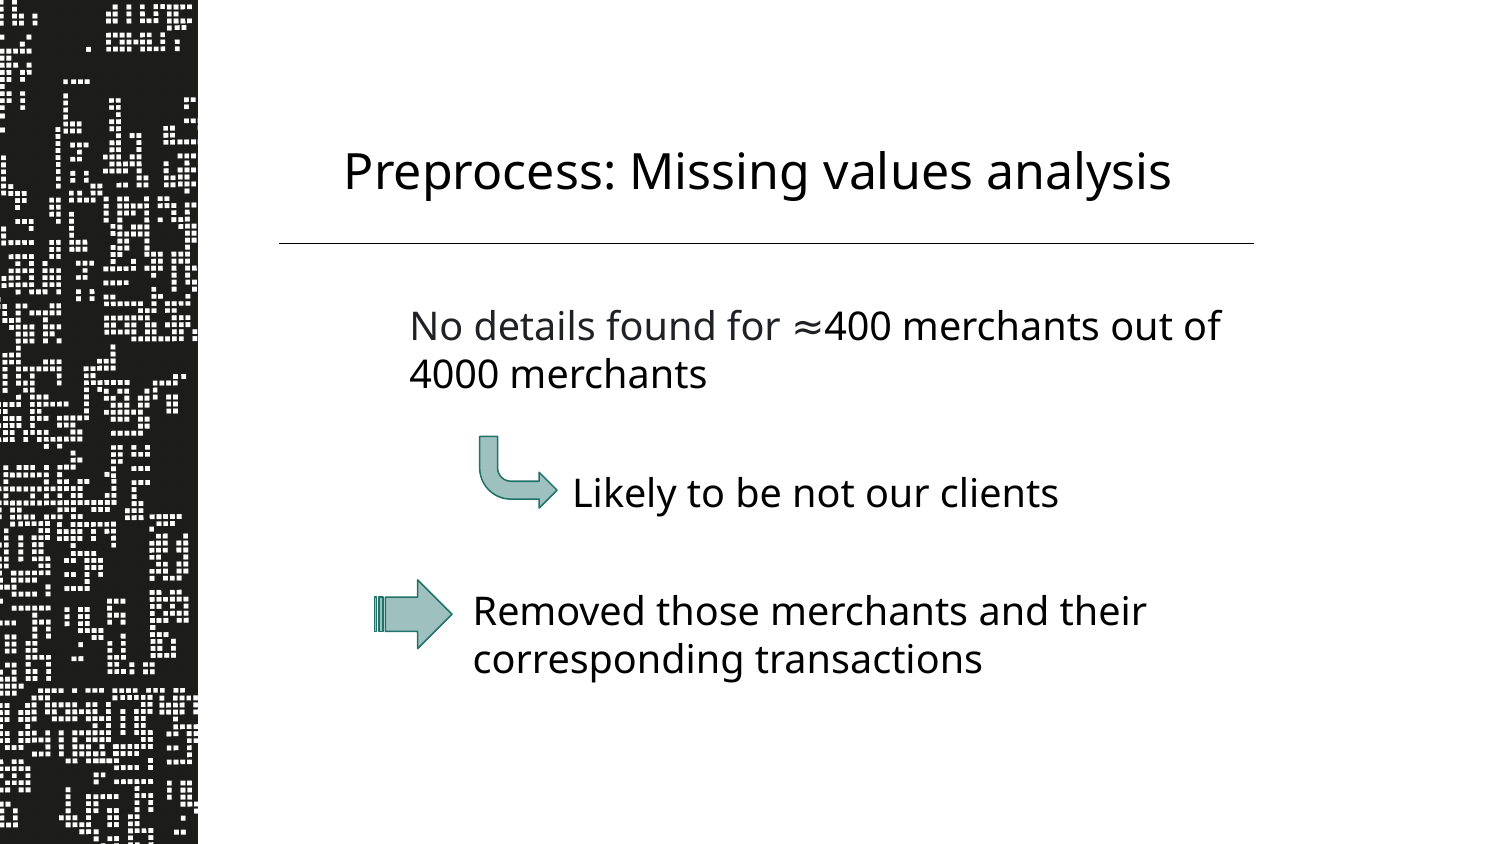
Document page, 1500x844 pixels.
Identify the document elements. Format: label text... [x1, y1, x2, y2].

subtitle No details found for ≈400 merchants out of 4000 merchants [394, 279, 1254, 418]
subtitle Removed those merchants and their corresponding transactions [457, 564, 1172, 703]
picture [0, 0, 198, 844]
text_box [479, 436, 557, 509]
text_box [378, 597, 384, 632]
text_box [385, 579, 453, 649]
title Preprocess: Missing values analysis [328, 76, 1405, 215]
subtitle Likely to be not our clients [557, 422, 1206, 561]
